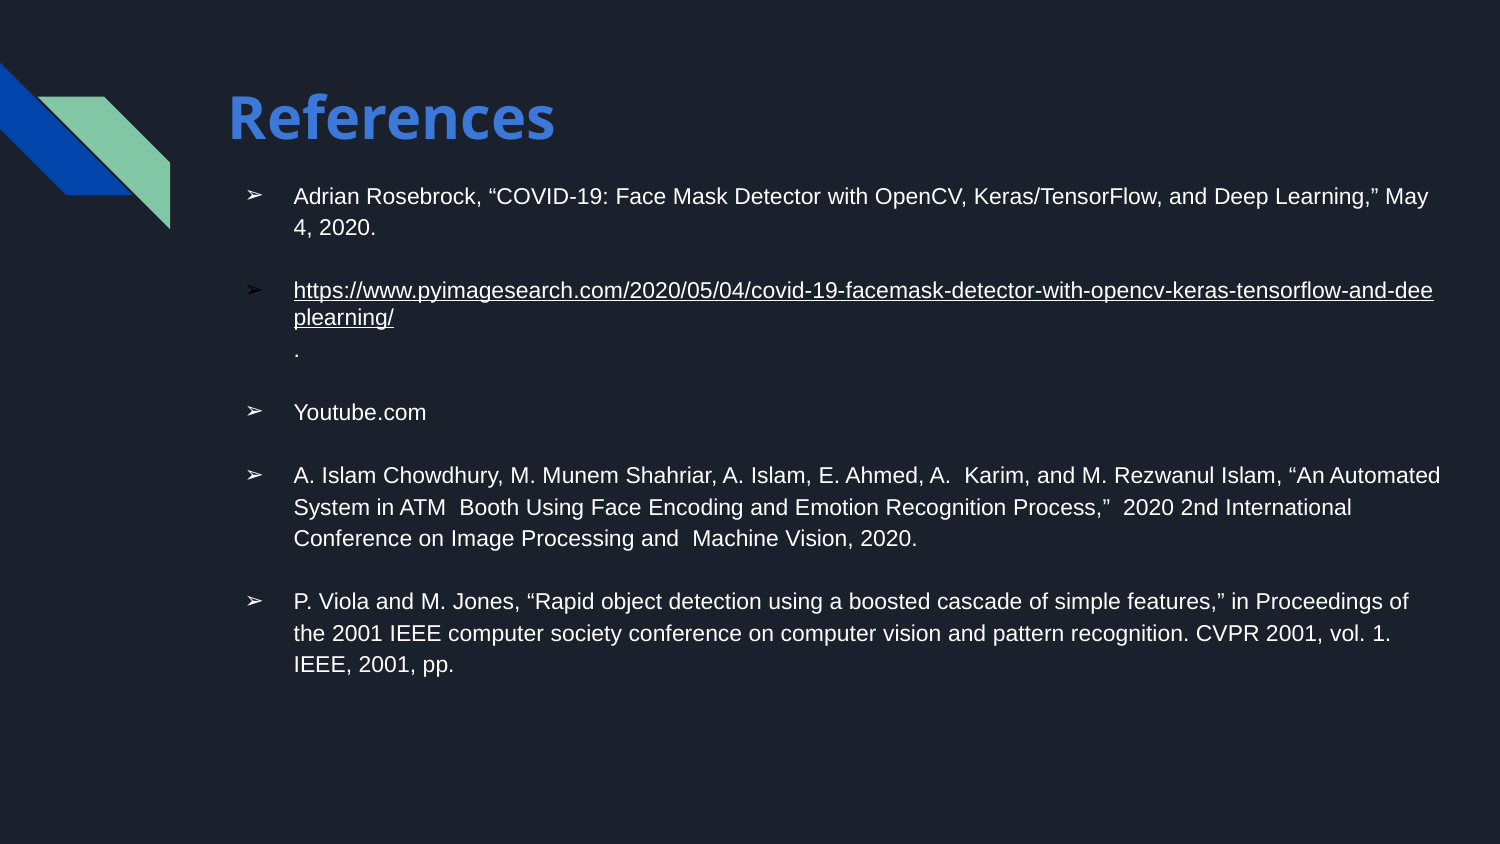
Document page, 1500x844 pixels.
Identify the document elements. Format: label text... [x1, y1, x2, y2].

text_box Adrian Rosebrock, “COVID-19: Face Mask Detector with OpenCV, Keras/TensorFlow, and Deep Learning,” May 4, 2020. https://www.pyimagesearch.com/2020/05/04/covid-19-facemask-detector-with-opencv-keras-tensorflow-and-deeplearning/. Youtube.com A. Islam Chowdhury, M. Munem Shahriar, A. Islam, E. Ahmed, A. Karim, and M. Rezwanul Islam, “An Automated System in ATM Booth Using Face Encoding and Emotion Recognition Process,” 2020 2nd International Conference on Image Processing and Machine Vision, 2020. P. Viola and M. Jones, “Rapid object detection using a boosted cascade of simple features,” in Proceedings of the 2001 IEEE computer society conference on computer vision and pattern recognition. CVPR 2001, vol. 1. IEEE, 2001, pp. [203, 162, 1459, 676]
title References [212, 64, 1368, 153]
